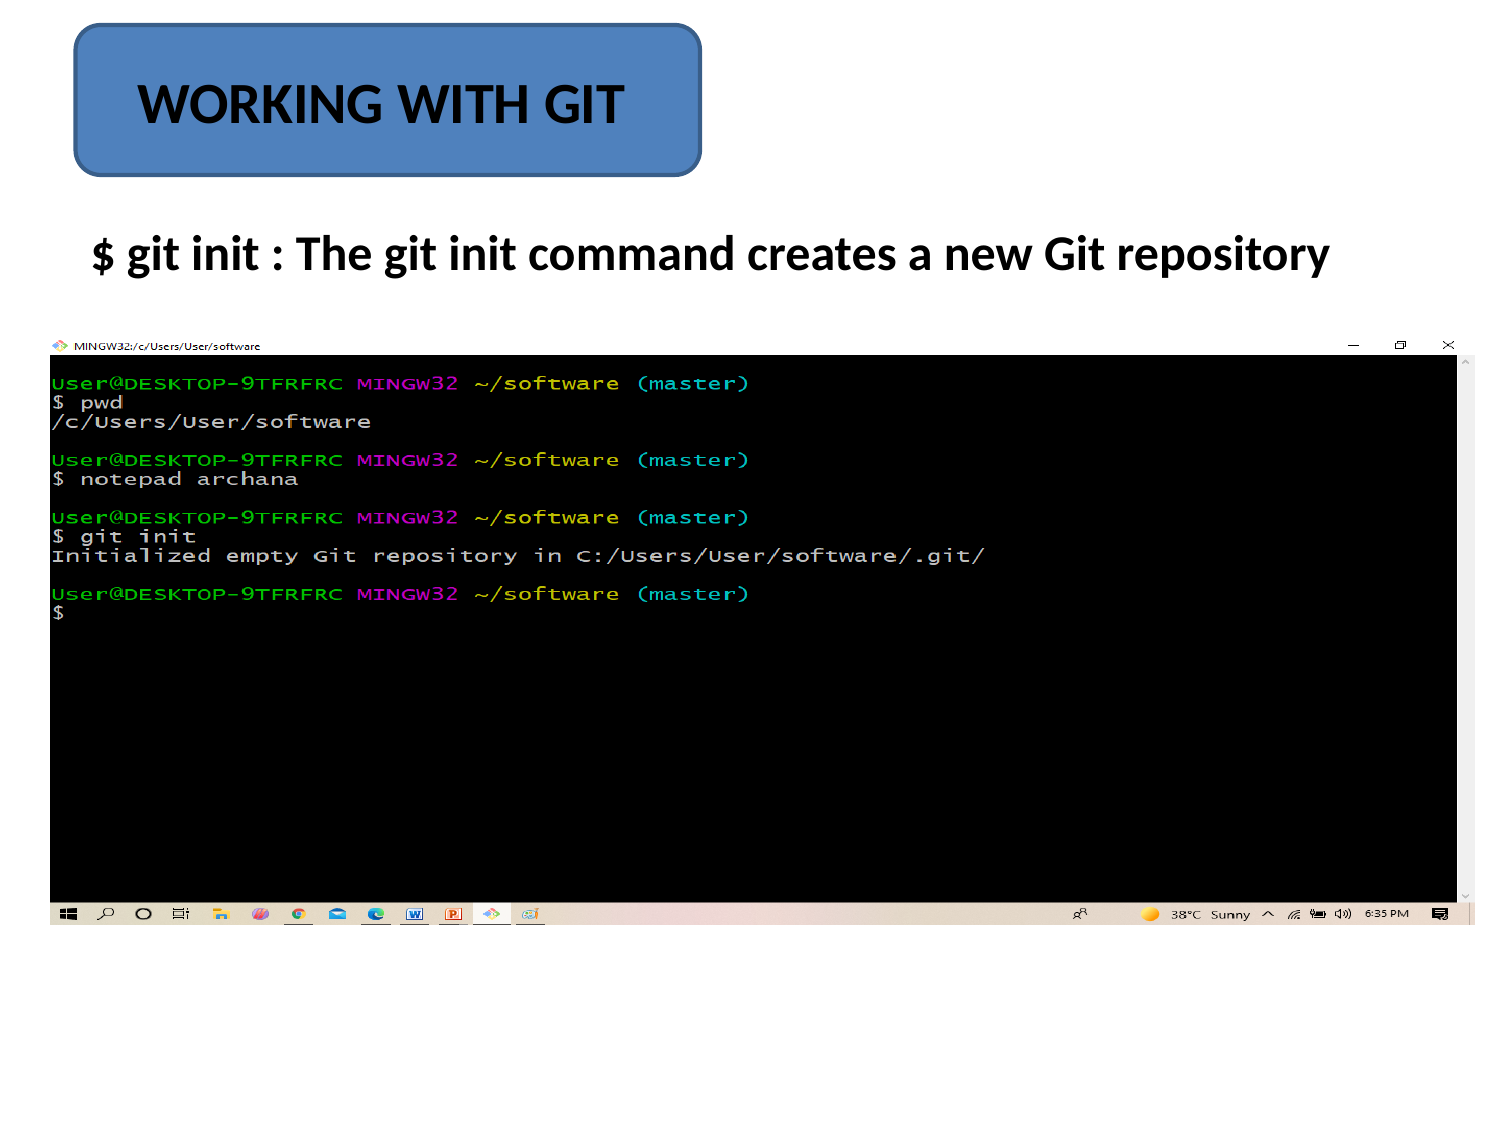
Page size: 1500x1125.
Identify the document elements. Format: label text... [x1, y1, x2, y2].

text_box WORKING WITH GIT [75, 24, 701, 175]
text_box $ git init : The git init command creates a new Git repository [75, 212, 1396, 288]
picture [49, 337, 1476, 926]
